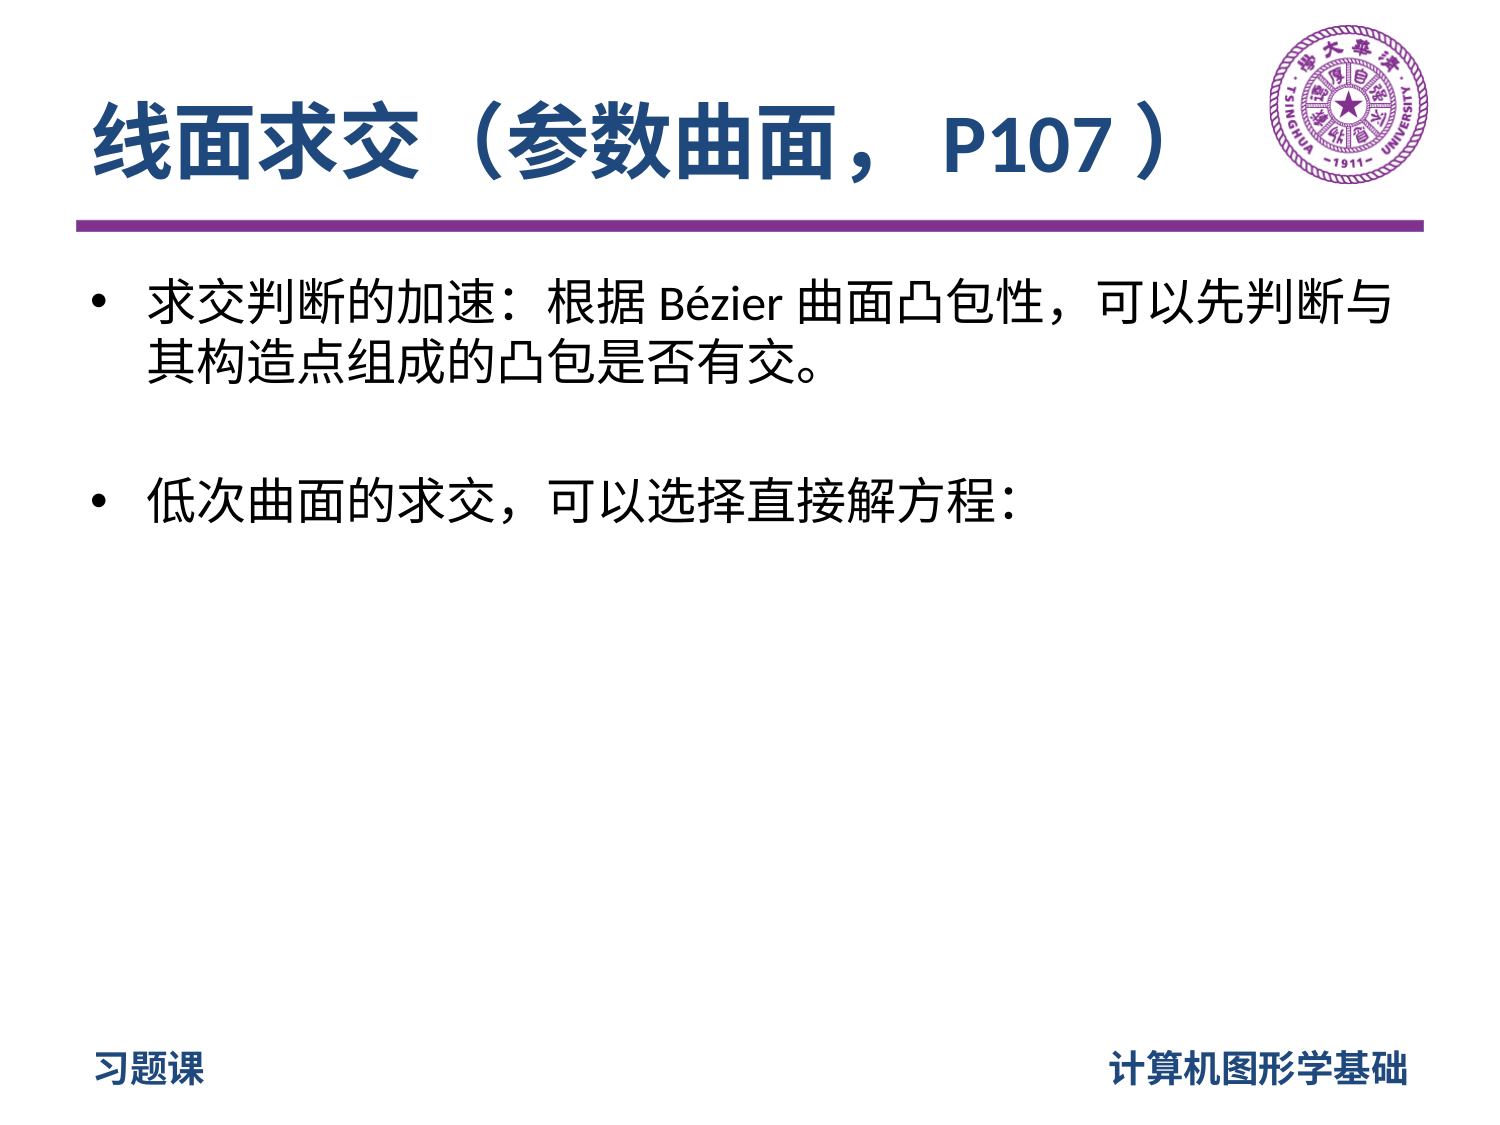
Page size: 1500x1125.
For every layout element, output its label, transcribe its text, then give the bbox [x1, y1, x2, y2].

title 线面求交（参数曲面，P107） [75, 45, 1258, 233]
picture [1269, 25, 1429, 185]
